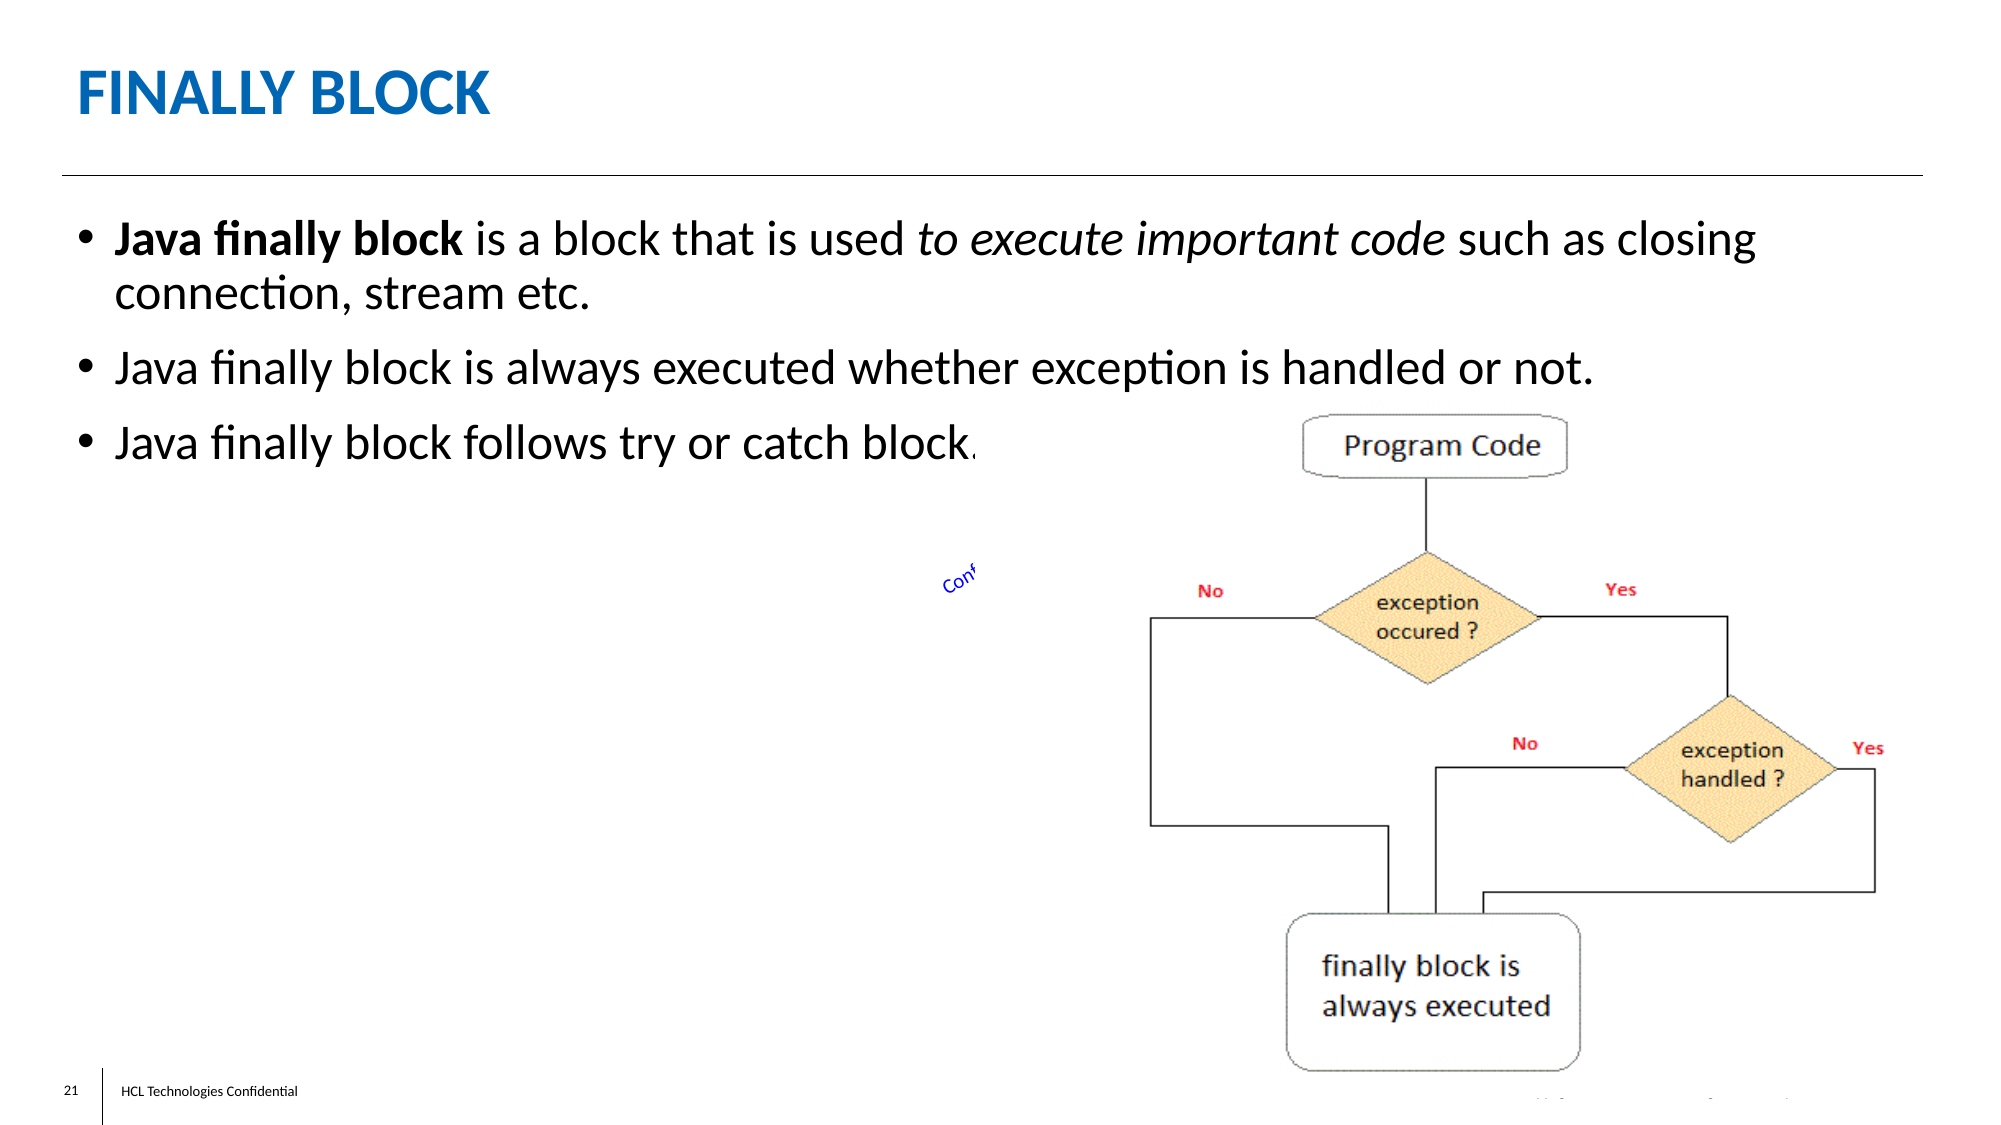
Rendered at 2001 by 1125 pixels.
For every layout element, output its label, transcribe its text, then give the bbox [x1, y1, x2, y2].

title finally block [62, 42, 1781, 144]
list Java finally block is a block that is used to execute important code such as closing connection, stream etc. Java finally block is always executed whether exception is handled or not. Java finally block follows try or catch block. [62, 204, 1924, 1014]
picture [975, 405, 1958, 1098]
